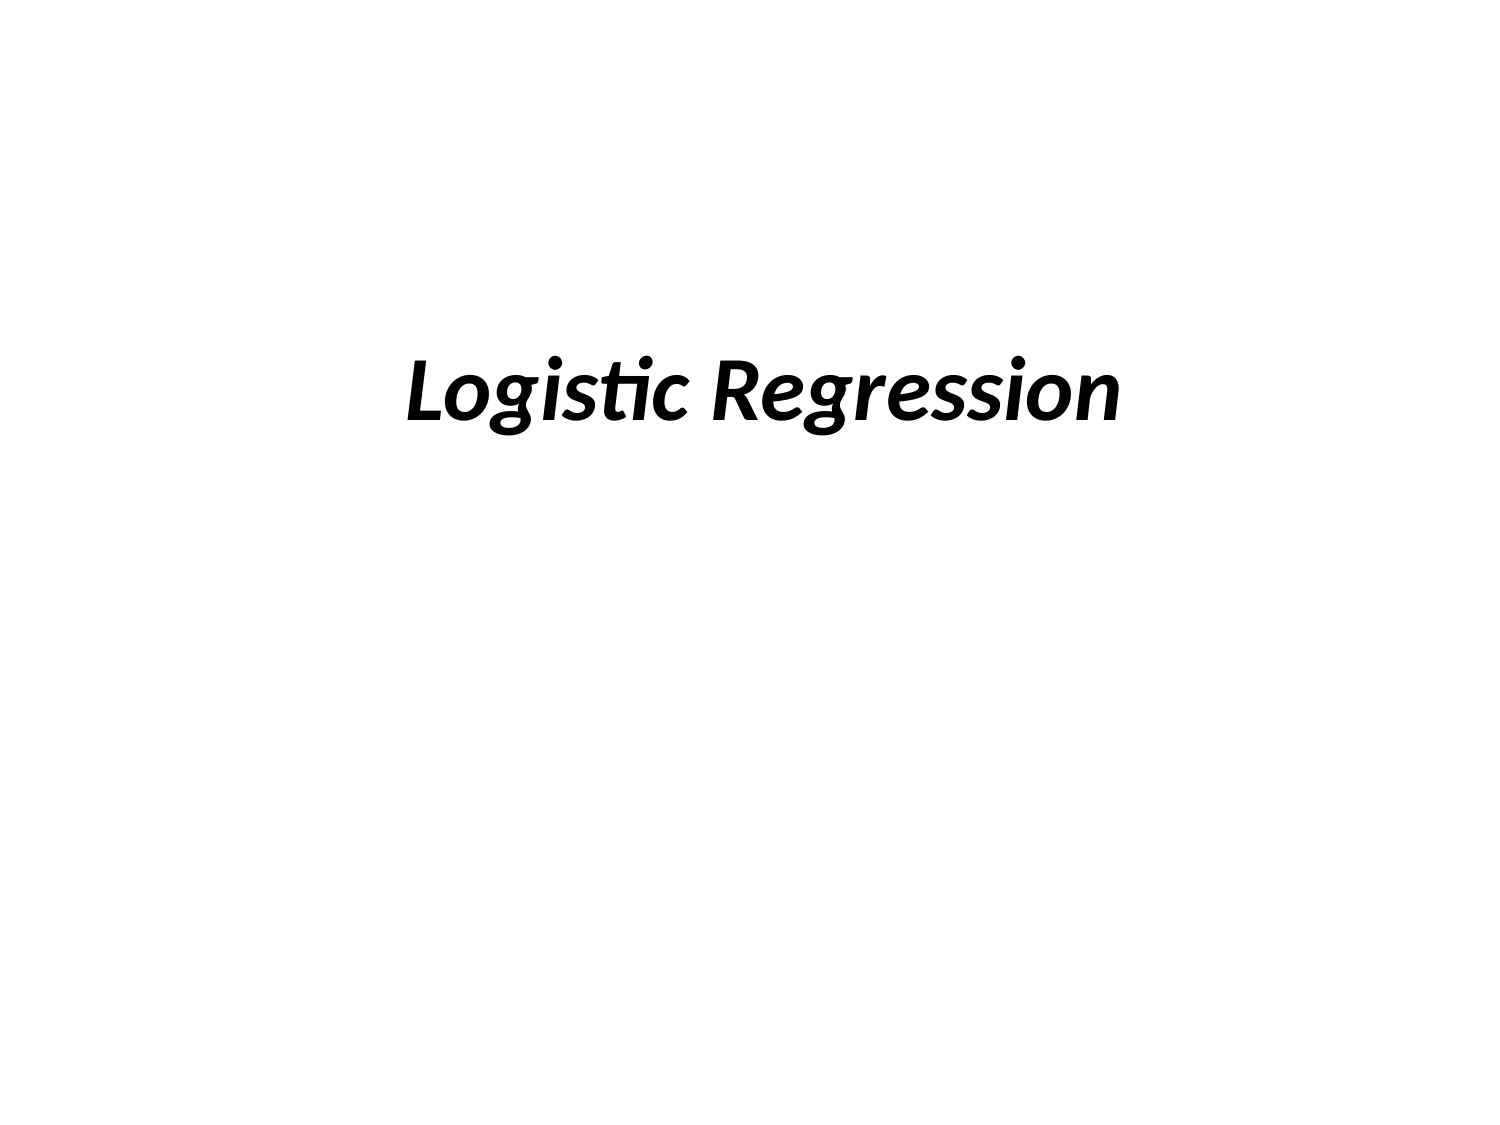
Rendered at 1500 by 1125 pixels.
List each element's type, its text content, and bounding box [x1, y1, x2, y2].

title Logistic Regression [89, 289, 1440, 478]
